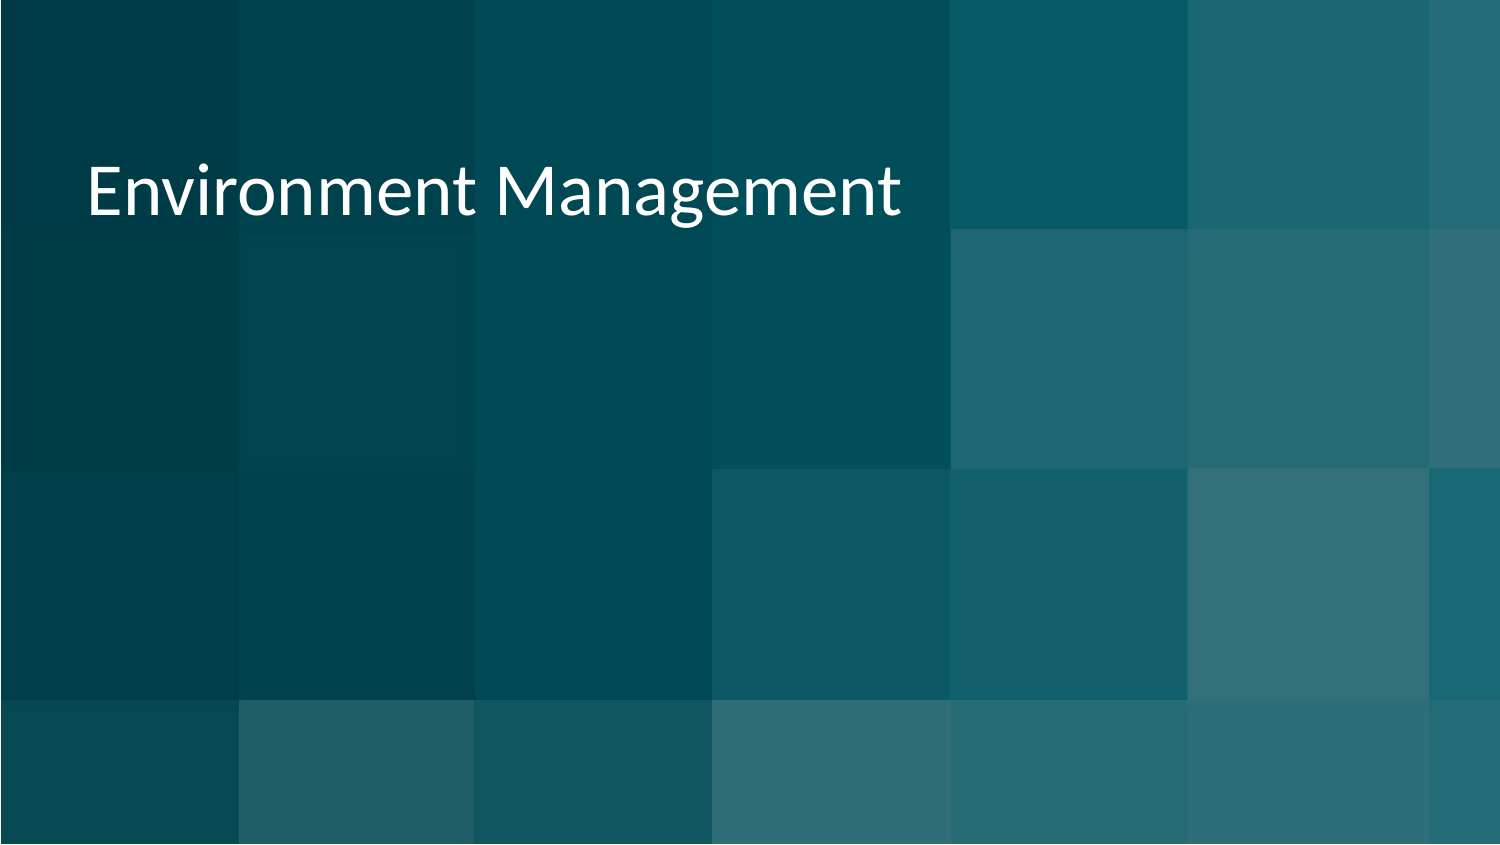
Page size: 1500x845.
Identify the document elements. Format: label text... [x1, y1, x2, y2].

picture [0, 0, 1500, 845]
title Environment Management [71, 143, 1422, 278]
